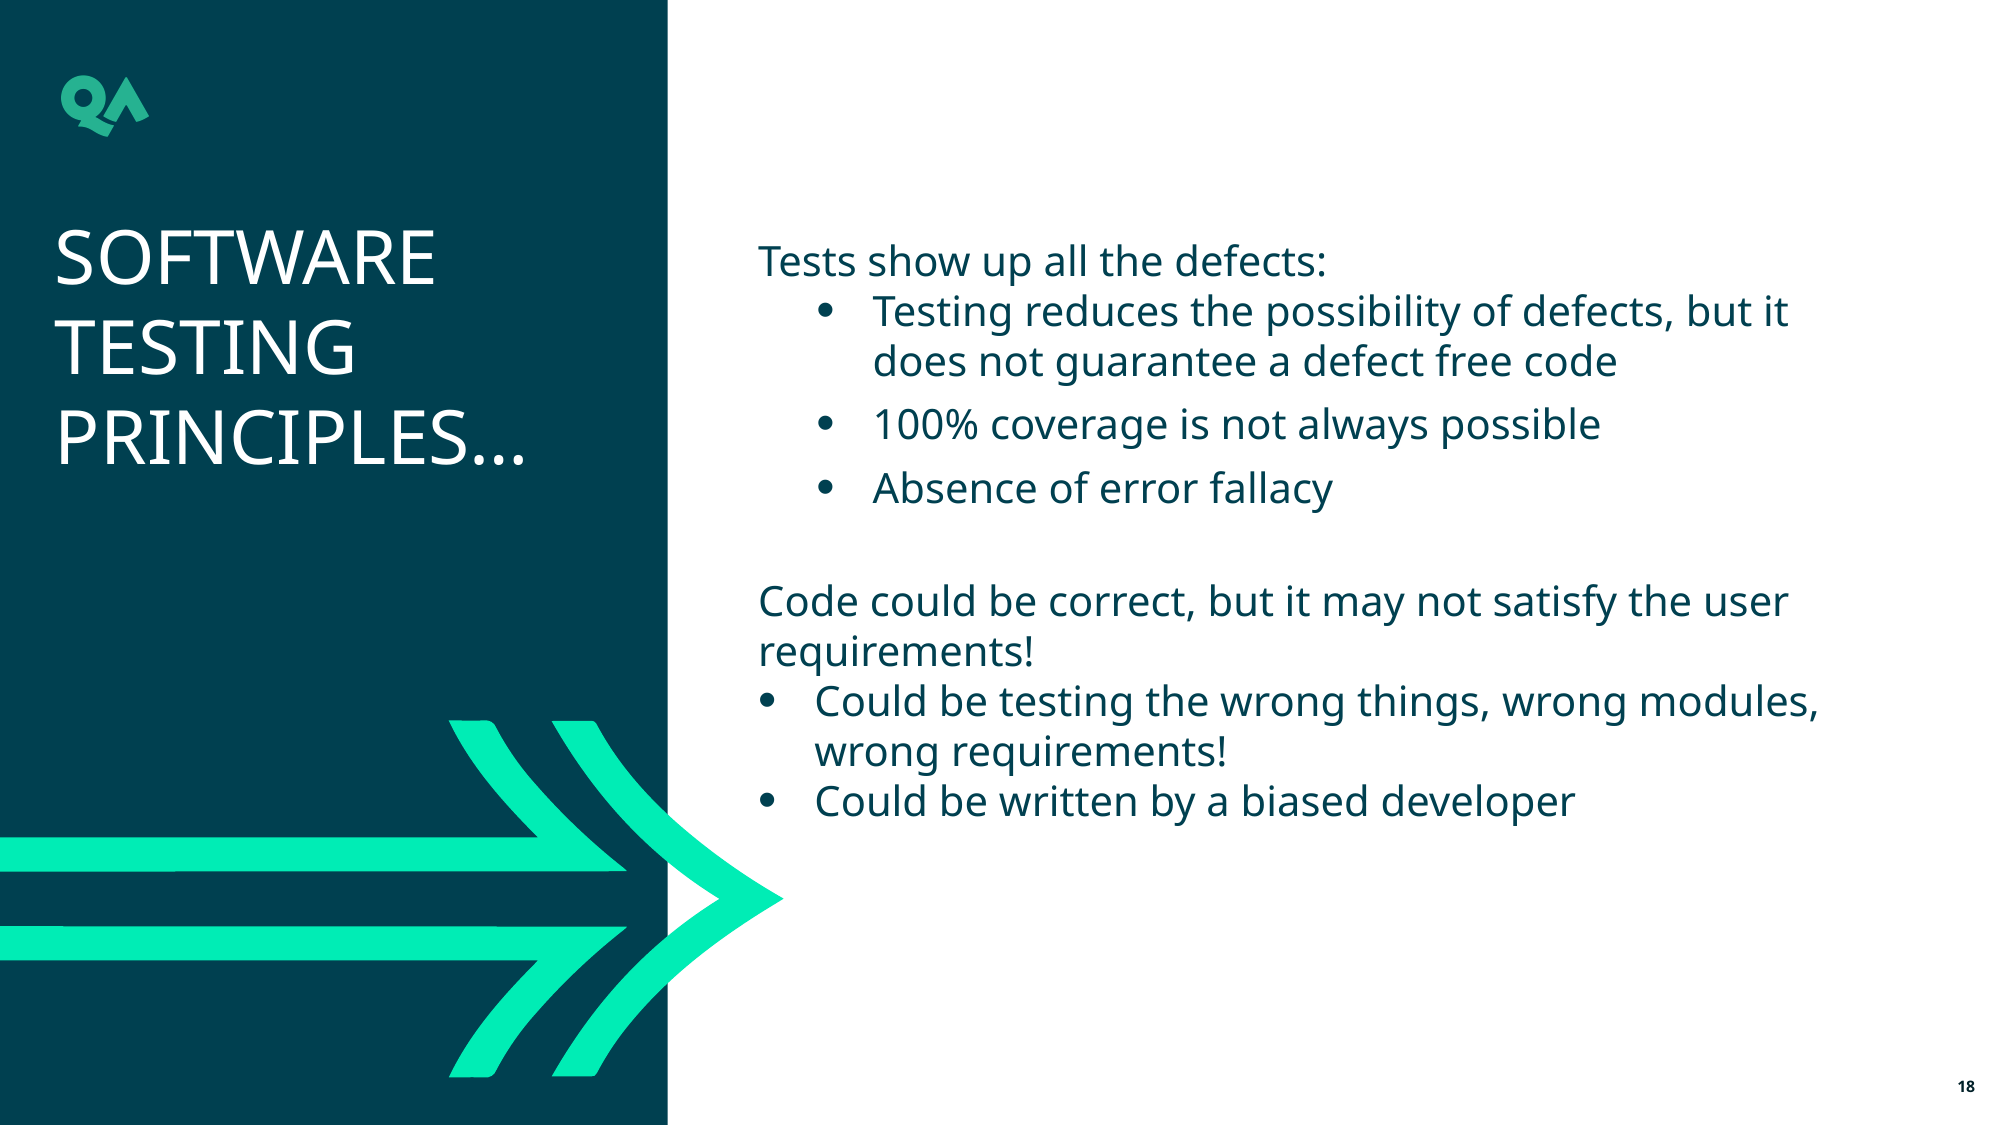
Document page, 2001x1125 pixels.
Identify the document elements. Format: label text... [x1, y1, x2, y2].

picture [355, 411, 384, 463]
picture [395, 411, 424, 463]
picture [310, 411, 343, 463]
picture [62, 411, 95, 463]
picture [432, 410, 465, 464]
picture [475, 456, 483, 464]
picture [108, 411, 144, 463]
picture [514, 456, 522, 464]
picture [151, 411, 169, 463]
picture [308, 342, 352, 374]
list Tests show up all the defects: Testing reduces the possibility of defects, but it does not guarantee a defect free code 100% coverage is not always possible Absence of error fallacy Code could be correct, but it may not satisfy the user requirements! Could be testing the wrong things, wrong modules, wrong requirements! Could be written by a biased developer [758, 234, 1870, 999]
picture [180, 411, 221, 463]
title SOFTWARE TESTING PRINCIPLES… [55, 209, 667, 342]
picture [280, 411, 298, 463]
picture [104, 342, 133, 373]
slide_number 18 [1846, 1068, 1976, 1098]
picture [72, 342, 78, 373]
picture [225, 342, 243, 373]
picture [197, 342, 203, 373]
picture [269, 342, 295, 373]
picture [495, 456, 503, 464]
picture [142, 342, 175, 374]
picture [254, 342, 259, 373]
picture [234, 410, 273, 464]
